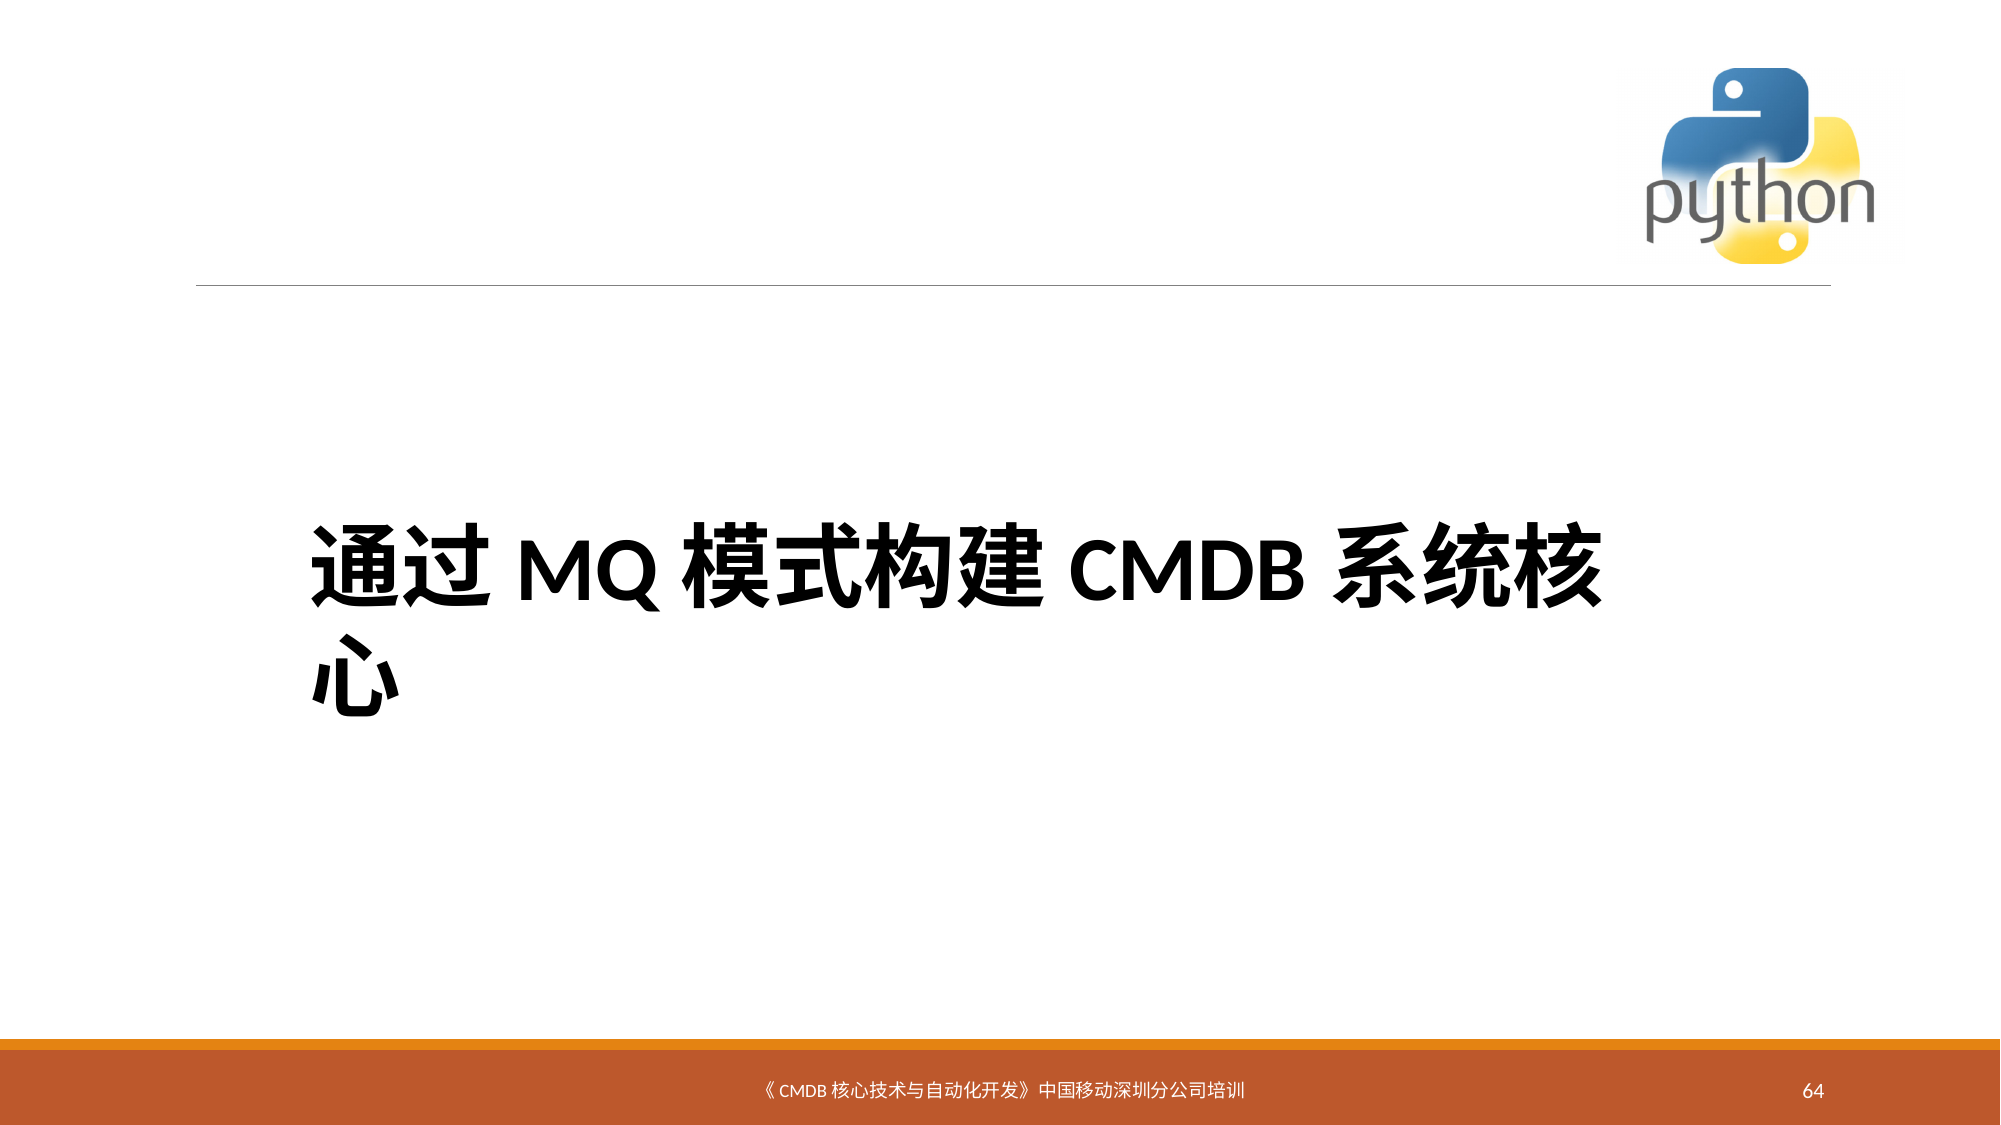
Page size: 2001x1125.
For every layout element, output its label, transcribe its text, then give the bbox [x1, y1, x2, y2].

footer 《CMDB核心技术与自动化开发》中国移动深圳分公司培训 [604, 1059, 1396, 1120]
picture [1616, 68, 1906, 264]
slide_number 64 [1624, 1059, 1840, 1120]
text_box 通过MQ模式构建CMDB系统核心 [294, 501, 1706, 737]
